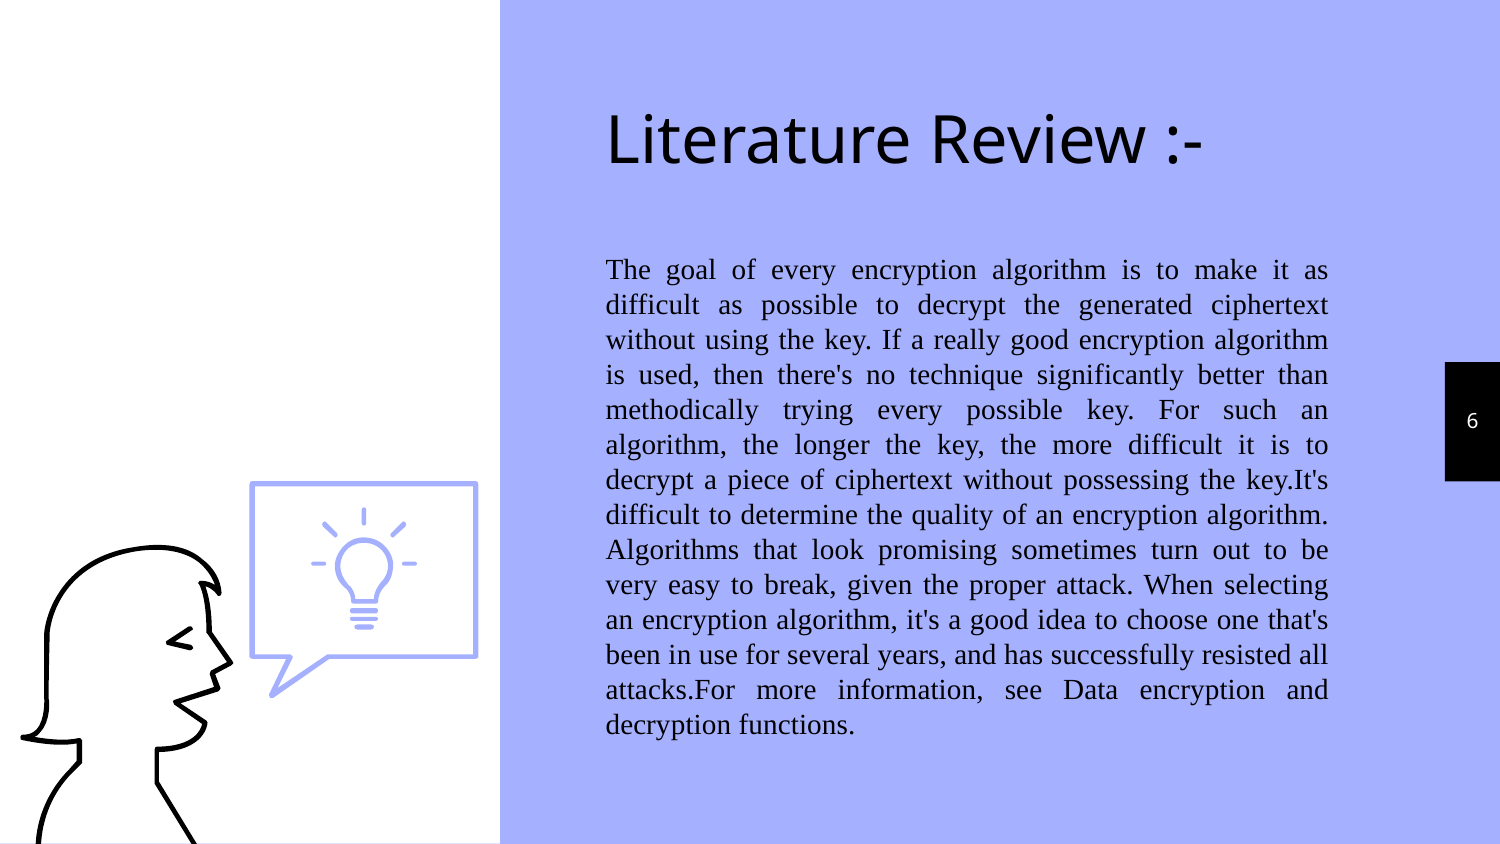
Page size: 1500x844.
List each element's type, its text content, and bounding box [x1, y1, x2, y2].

slide_number 6 [1444, 362, 1500, 482]
text_box Literature Review :- [590, 90, 1282, 185]
text_box The goal of every encryption algorithm is to make it as difficult as possible to decrypt the generated ciphertext without using the key. If a really good encryption algorithm is used, then there's no technique significantly better than methodically trying every possible key. For such an algorithm, the longer the key, the more difficult it is to decrypt a piece of ciphertext without possessing the key.It's difficult to determine the quality of an encryption algorithm. Algorithms that look promising sometimes turn out to be very easy to break, given the proper attack. When selecting an encryption algorithm, it's a good idea to choose one that's been in use for several years, and has successfully resisted all attacks.For more information, see Data encryption and decryption functions. [590, 208, 1345, 748]
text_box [20, 480, 479, 844]
